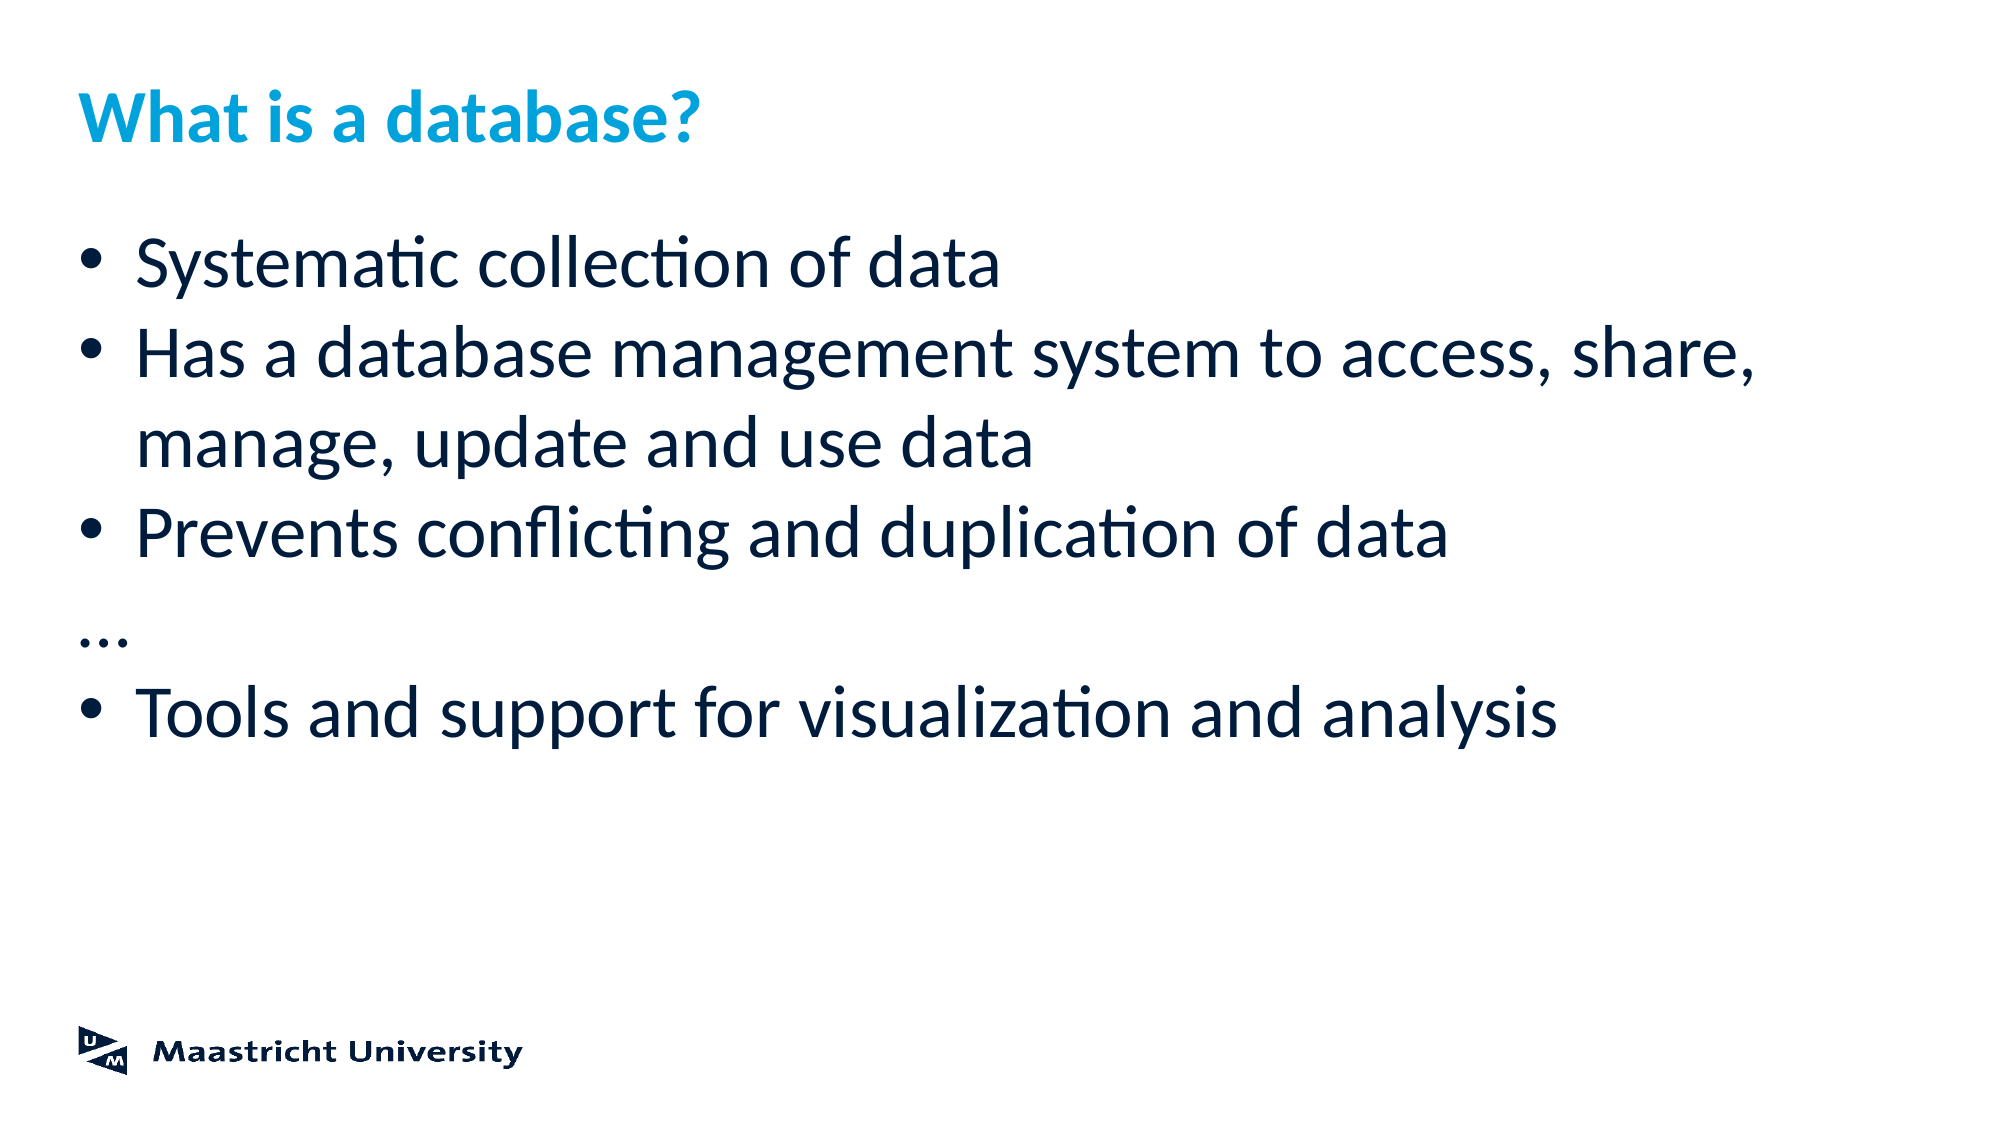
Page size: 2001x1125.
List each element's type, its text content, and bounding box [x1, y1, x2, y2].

title What is a database? [78, 67, 1900, 192]
list Systematic collection of data Has a database management system to access, share, manage, update and use data Prevents conflicting and duplication of data … Tools and support for visualization and analysis [78, 212, 1900, 419]
picture [78, 1012, 540, 1096]
